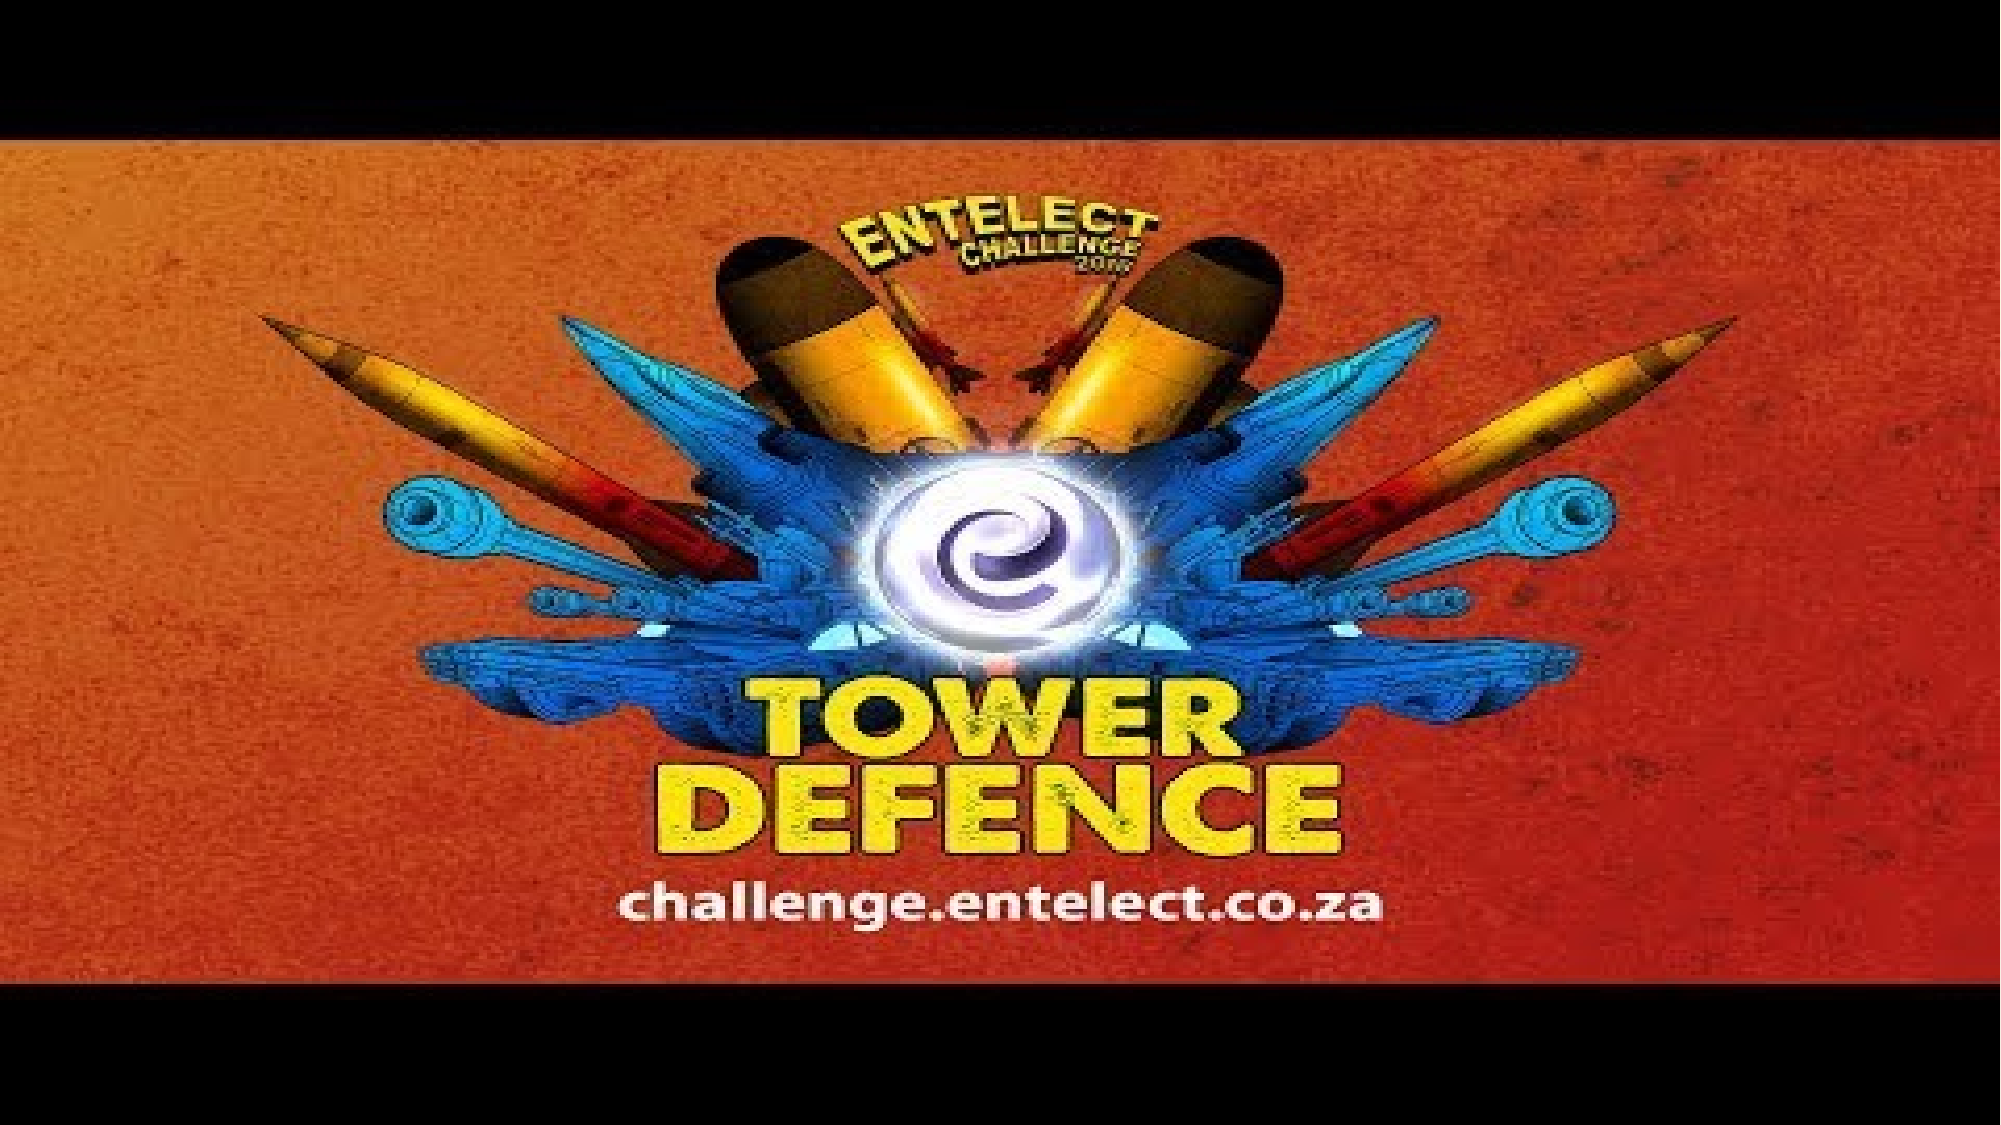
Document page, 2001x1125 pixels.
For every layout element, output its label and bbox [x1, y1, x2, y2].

text_box [0, 0, 2000, 1125]
